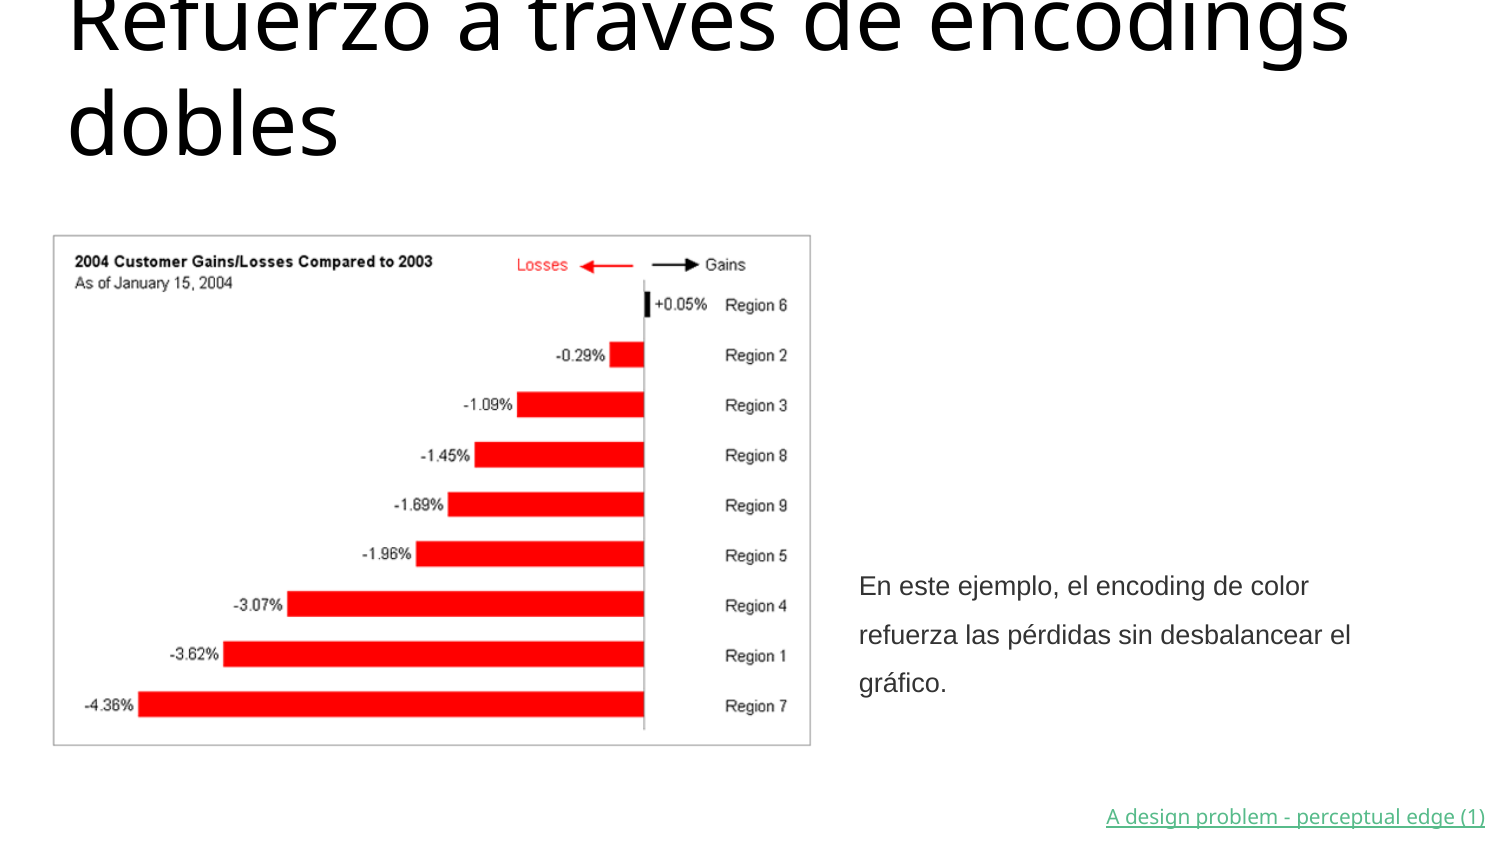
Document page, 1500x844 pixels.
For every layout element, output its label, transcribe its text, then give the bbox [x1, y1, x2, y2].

title Refuerzo a través de encodings dobles [51, 51, 1449, 189]
picture [50, 233, 812, 747]
list En este ejemplo, el encoding de color refuerza las pérdidas sin desbalancear el gráfico. [843, 456, 1390, 791]
text_box A design problem - perceptual edge (1) [768, 791, 1500, 844]
